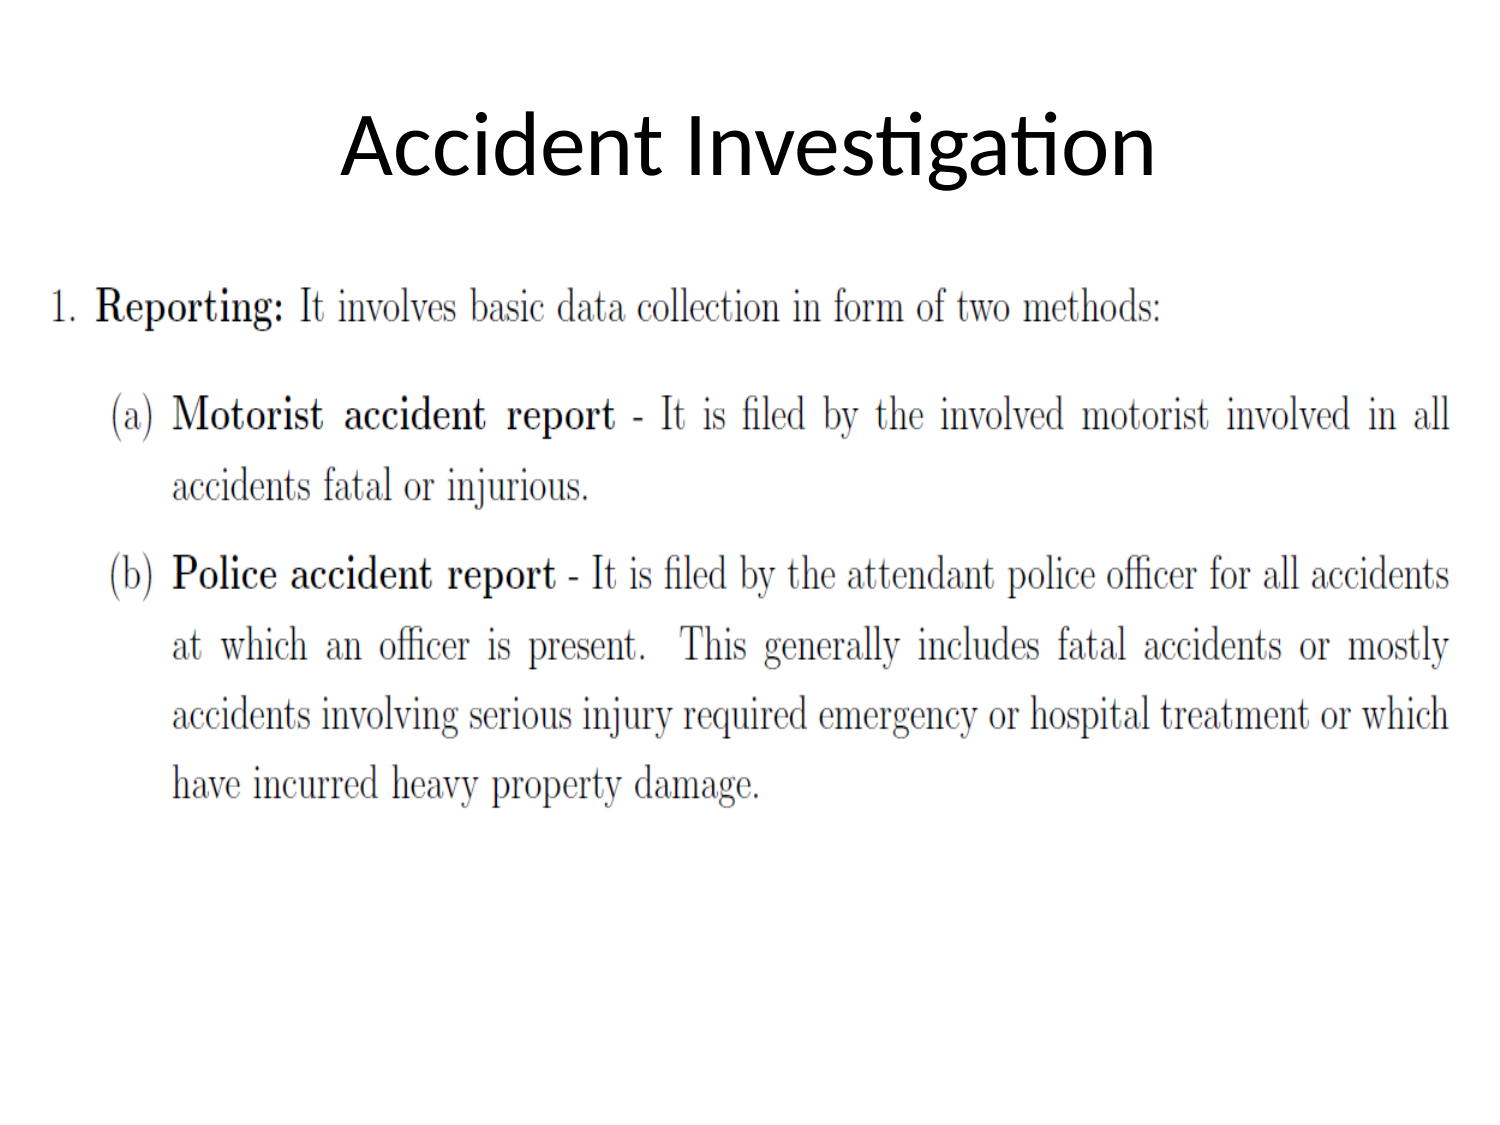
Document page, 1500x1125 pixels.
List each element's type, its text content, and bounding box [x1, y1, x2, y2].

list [0, 262, 1500, 851]
title Accident Investigation [75, 45, 1425, 233]
